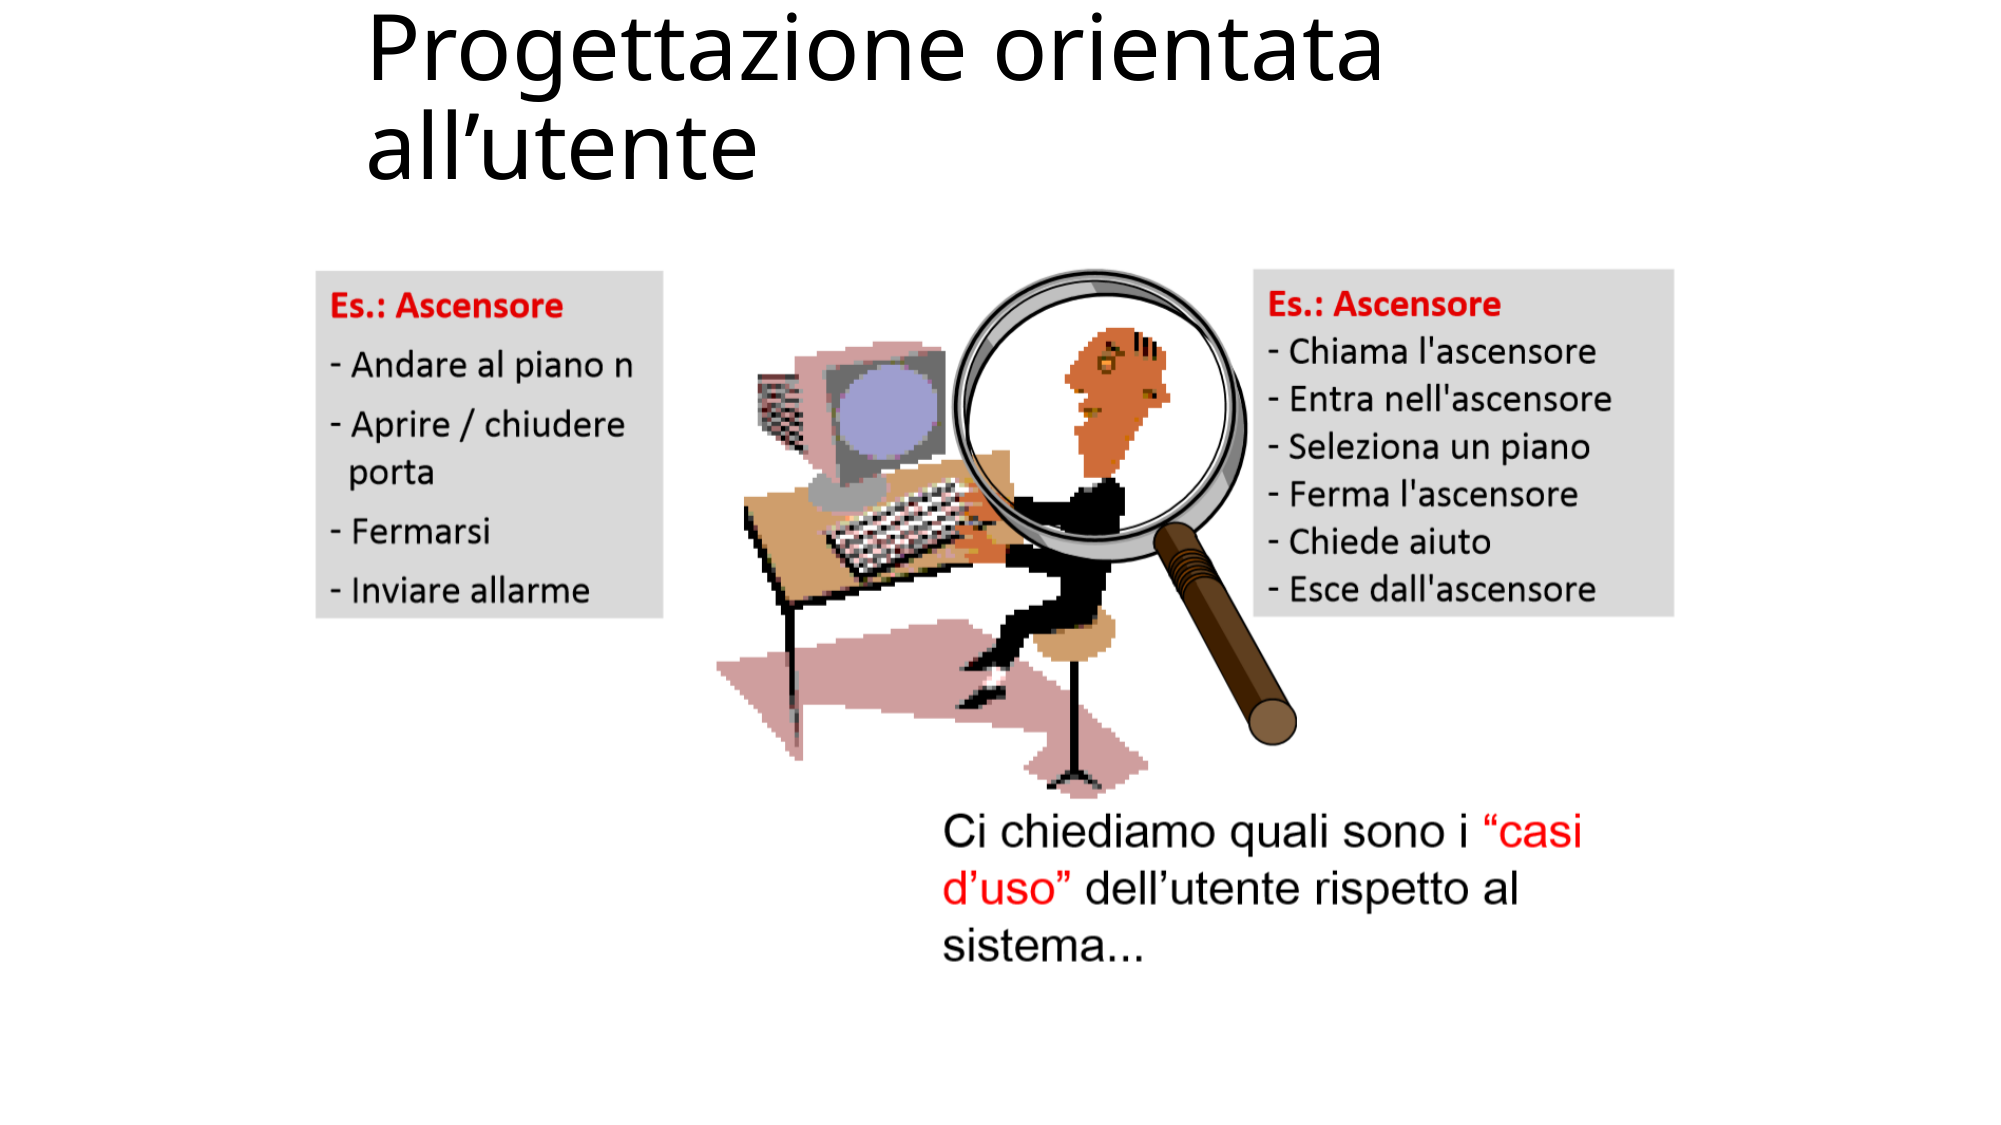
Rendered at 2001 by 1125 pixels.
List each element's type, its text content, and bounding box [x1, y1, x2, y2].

title Progettazione orientata all’utente [350, 6, 1701, 194]
picture [303, 262, 1675, 965]
